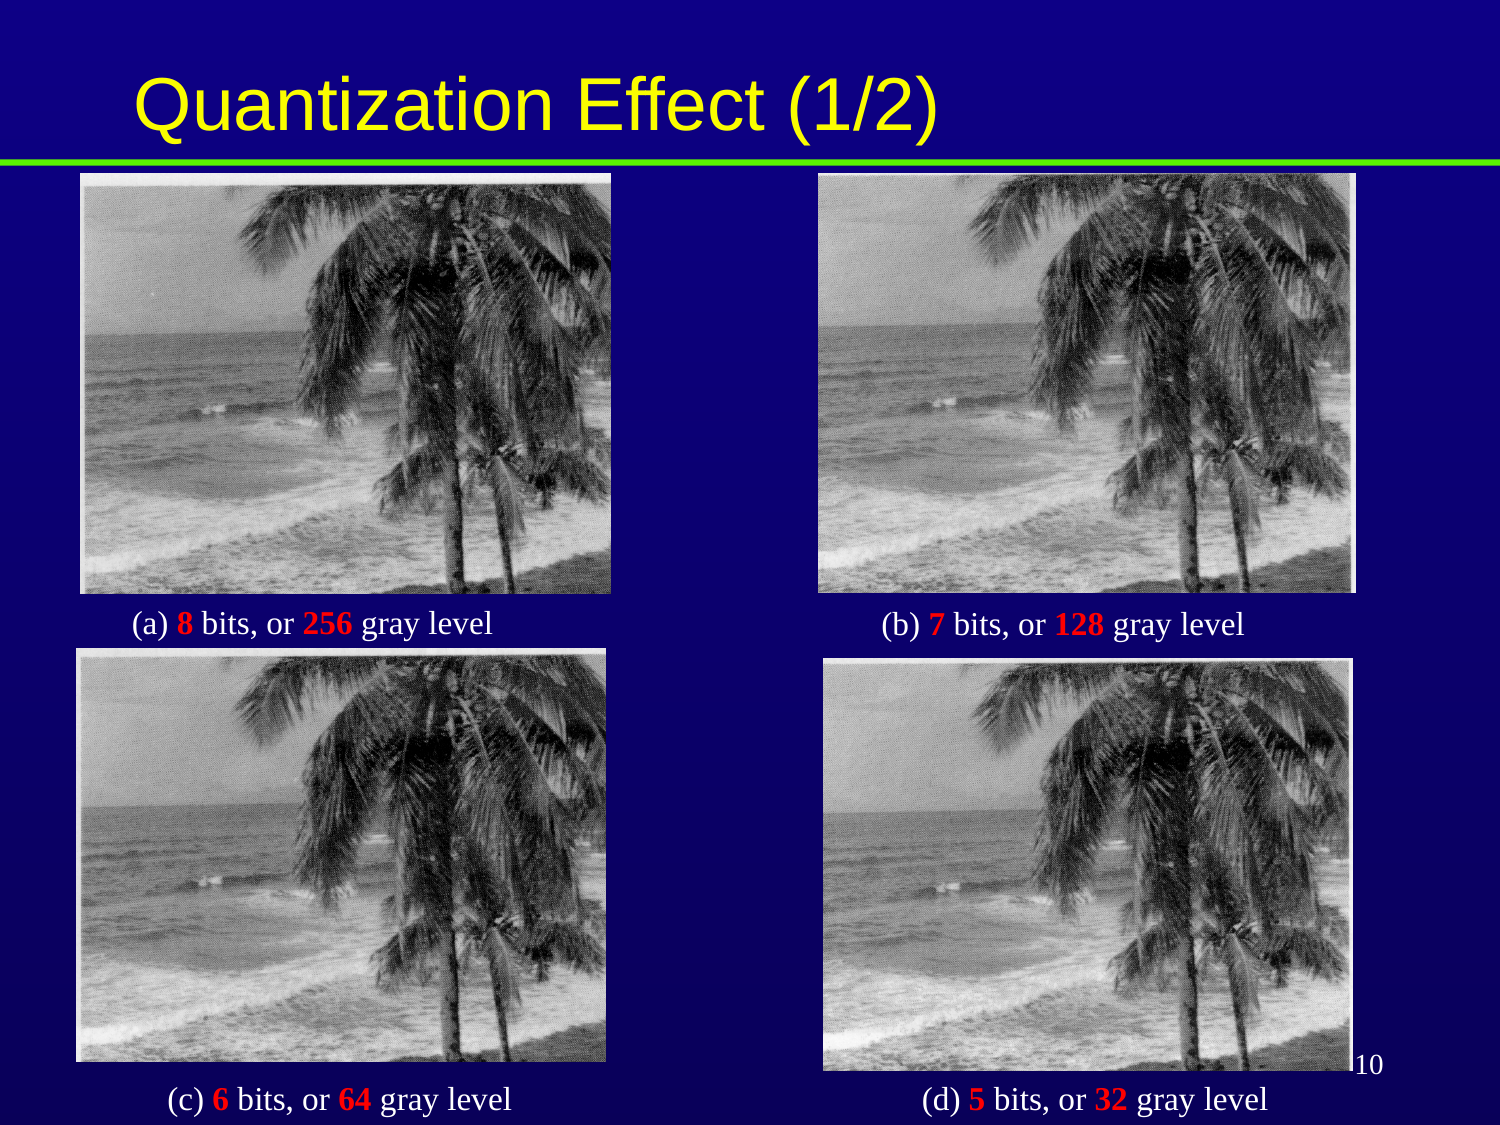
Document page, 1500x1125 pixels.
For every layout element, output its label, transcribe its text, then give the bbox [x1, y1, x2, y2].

text_box (b) 7 bits, or 128 gray level [866, 602, 1348, 649]
text_box (a) 8 bits, or 256 gray level [117, 603, 578, 647]
text_box Quantization Effect (1/2) [118, 48, 957, 154]
slide_number 10 [1086, 1024, 1400, 1101]
picture [80, 173, 611, 595]
text_box (c) 6 bits, or 64 gray level [152, 1071, 566, 1125]
picture [76, 648, 607, 1062]
picture [822, 658, 1353, 1072]
text_box (d) 5 bits, or 32 gray level [907, 1079, 1333, 1125]
picture [817, 173, 1356, 593]
